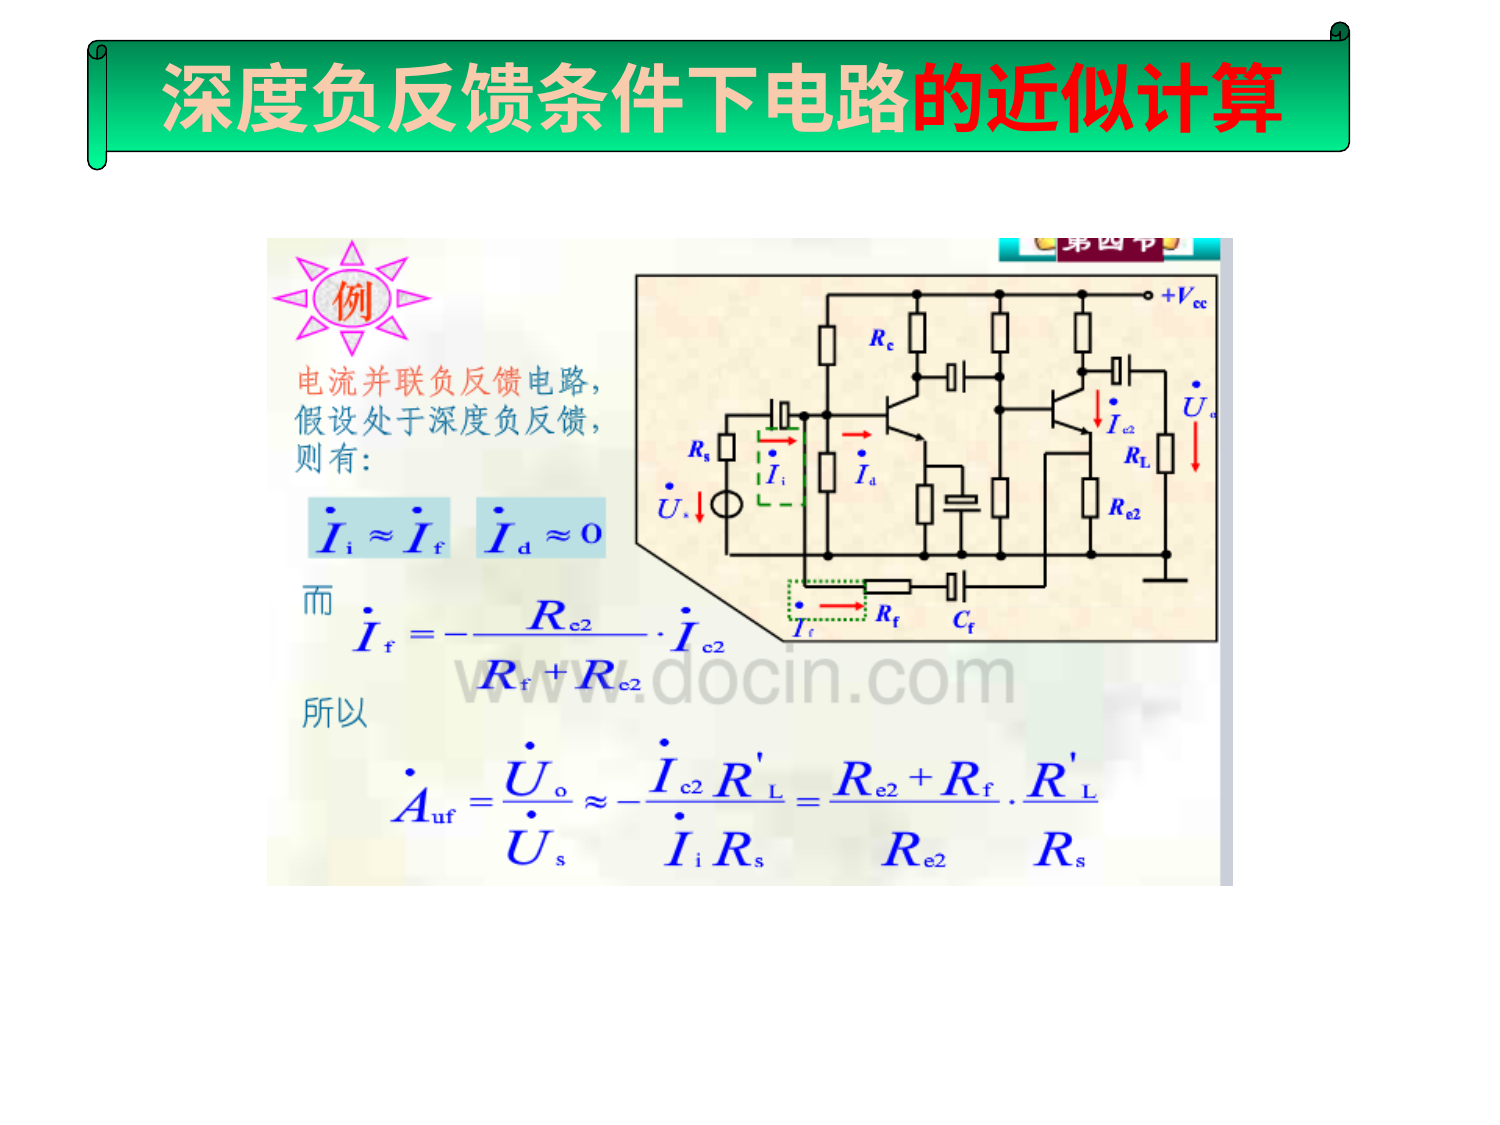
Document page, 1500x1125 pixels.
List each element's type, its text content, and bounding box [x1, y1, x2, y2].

picture [267, 238, 1233, 886]
text_box 深度负反馈条件下电路的近似计算 [87, 22, 1350, 170]
